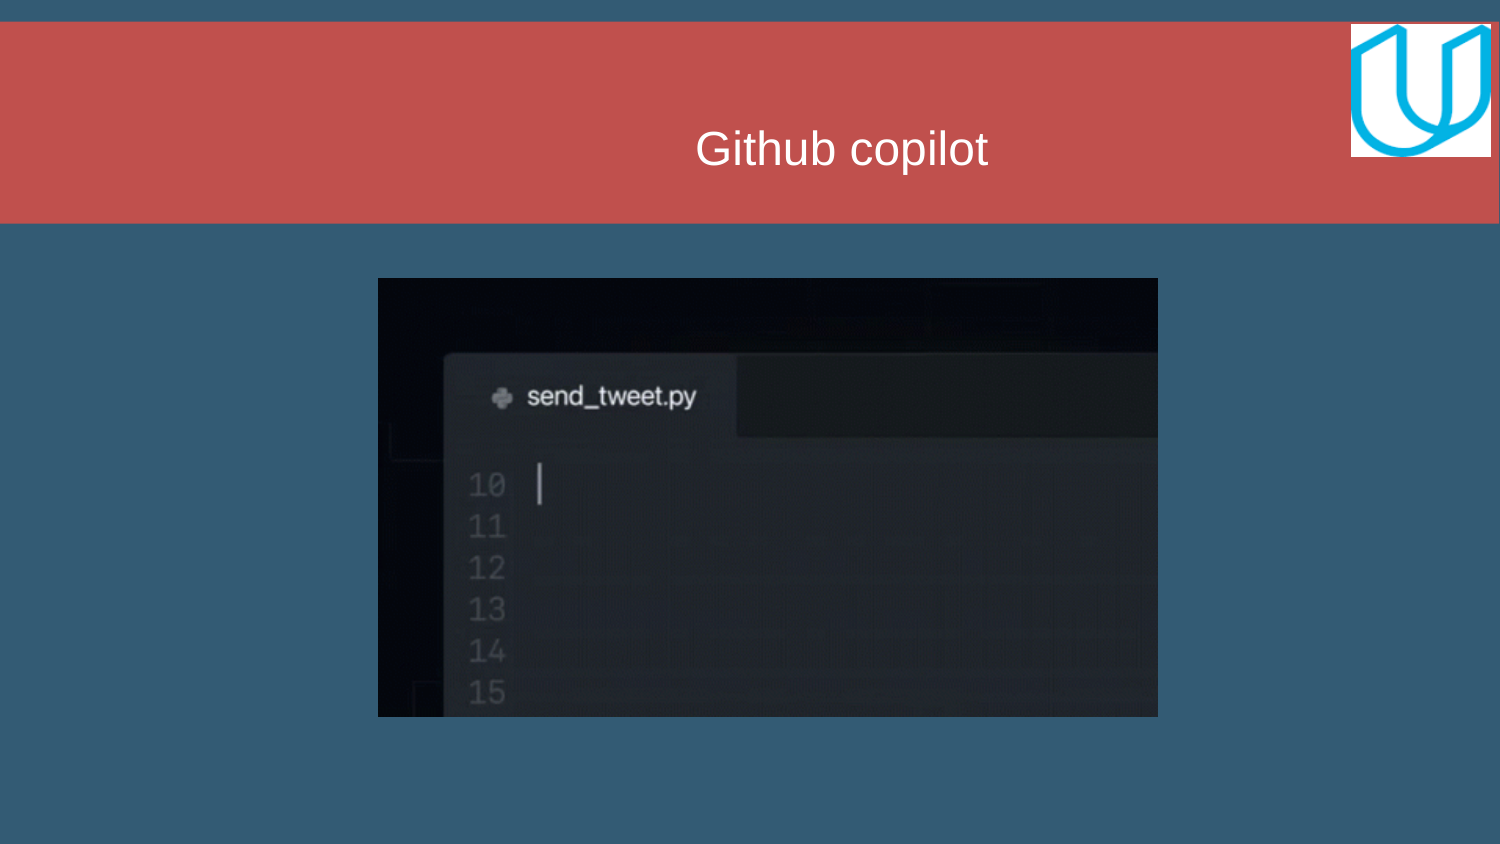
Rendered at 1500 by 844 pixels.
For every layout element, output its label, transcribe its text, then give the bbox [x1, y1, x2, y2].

picture [1351, 24, 1395, 49]
picture [1400, 24, 1480, 125]
picture [378, 278, 1158, 717]
text_box Github copilot [322, 102, 1362, 191]
picture [1362, 140, 1396, 157]
picture [1483, 24, 1491, 29]
picture [1449, 36, 1480, 125]
picture [1408, 95, 1491, 157]
picture [1362, 36, 1433, 147]
